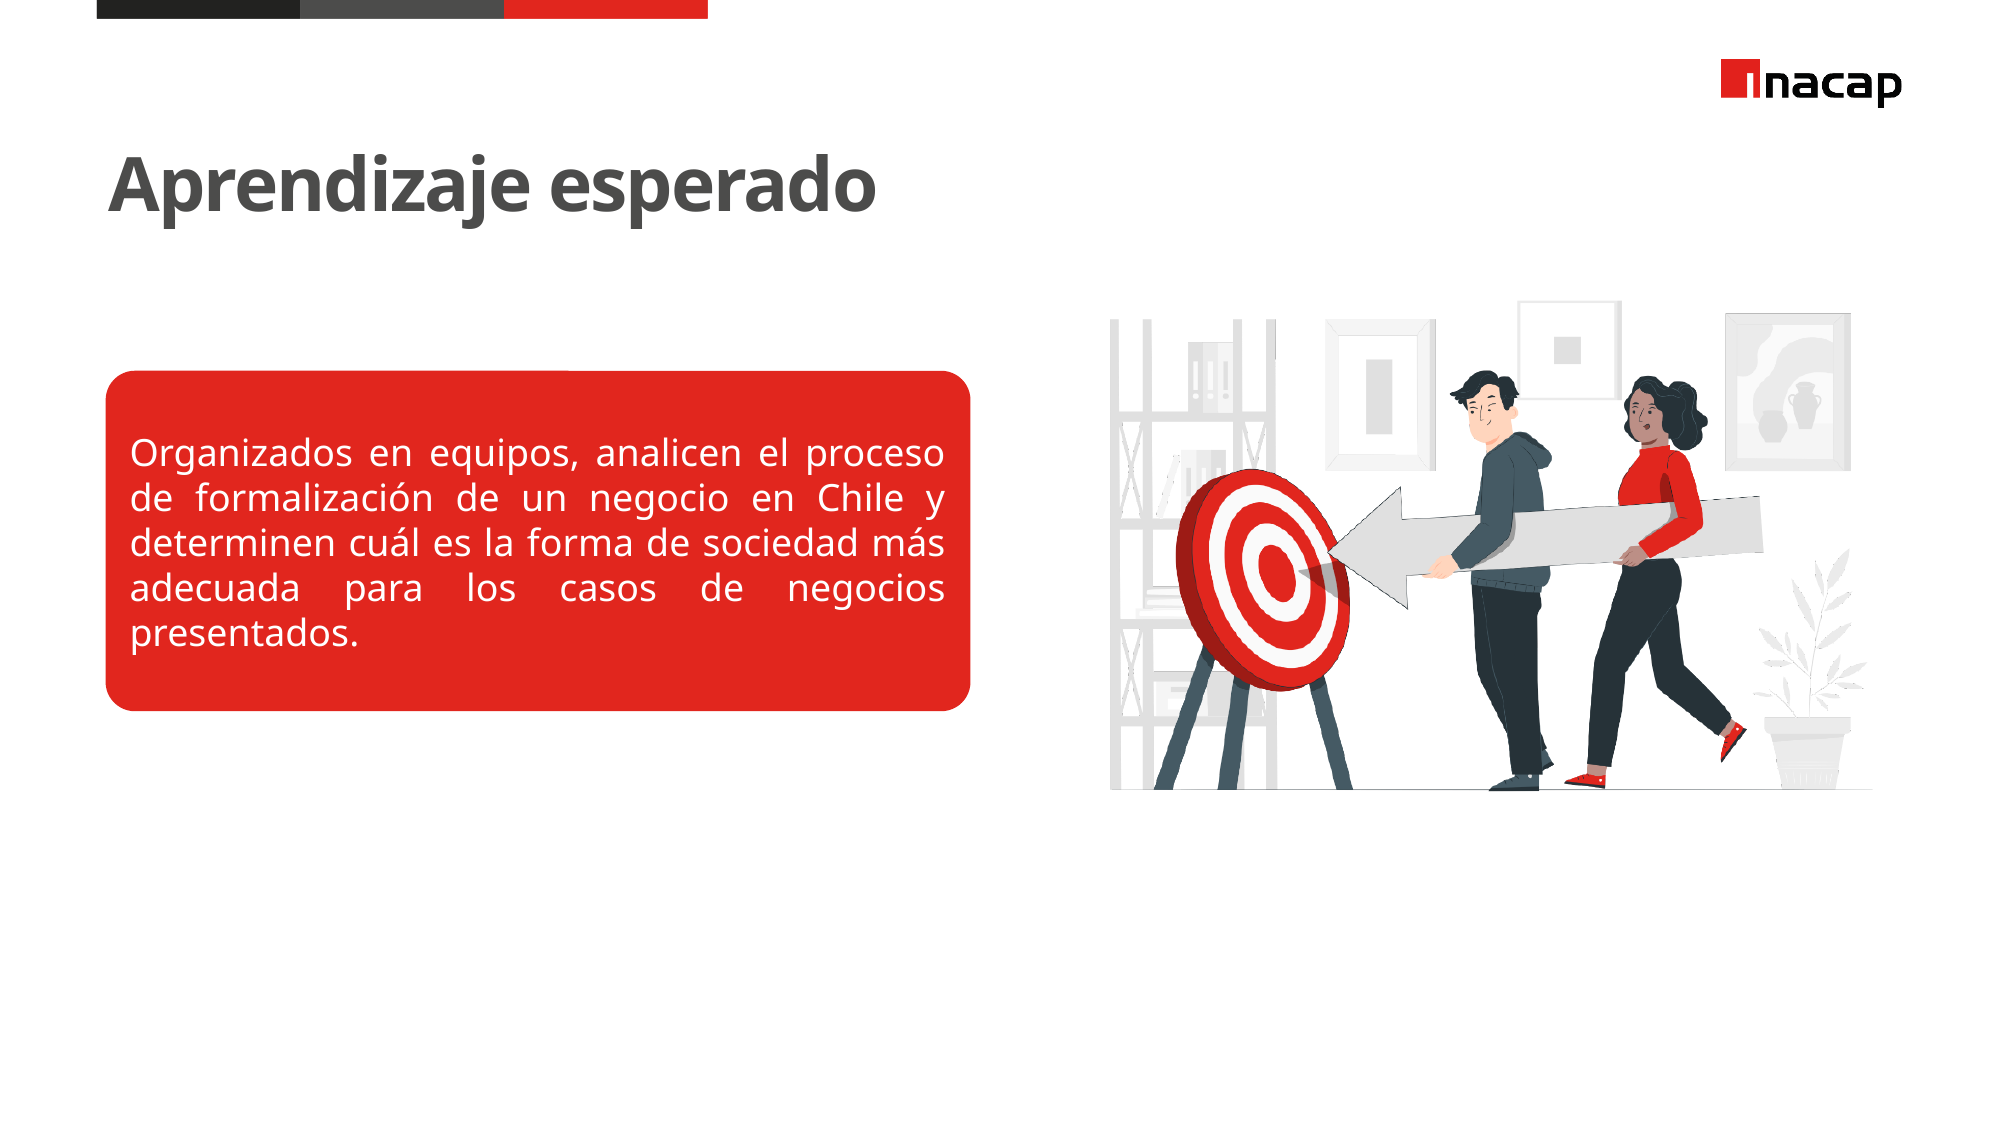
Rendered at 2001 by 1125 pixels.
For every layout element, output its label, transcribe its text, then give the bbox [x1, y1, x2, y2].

picture [1060, 109, 1924, 973]
picture [1721, 59, 1902, 108]
text_box Organizados en equipos, analicen el proceso de formalización de un negocio en Chile y determinen cuál es la forma de sociedad más adecuada para los casos de negocios presentados. [105, 370, 971, 712]
text_box Aprendizaje esperado [94, 131, 1060, 234]
